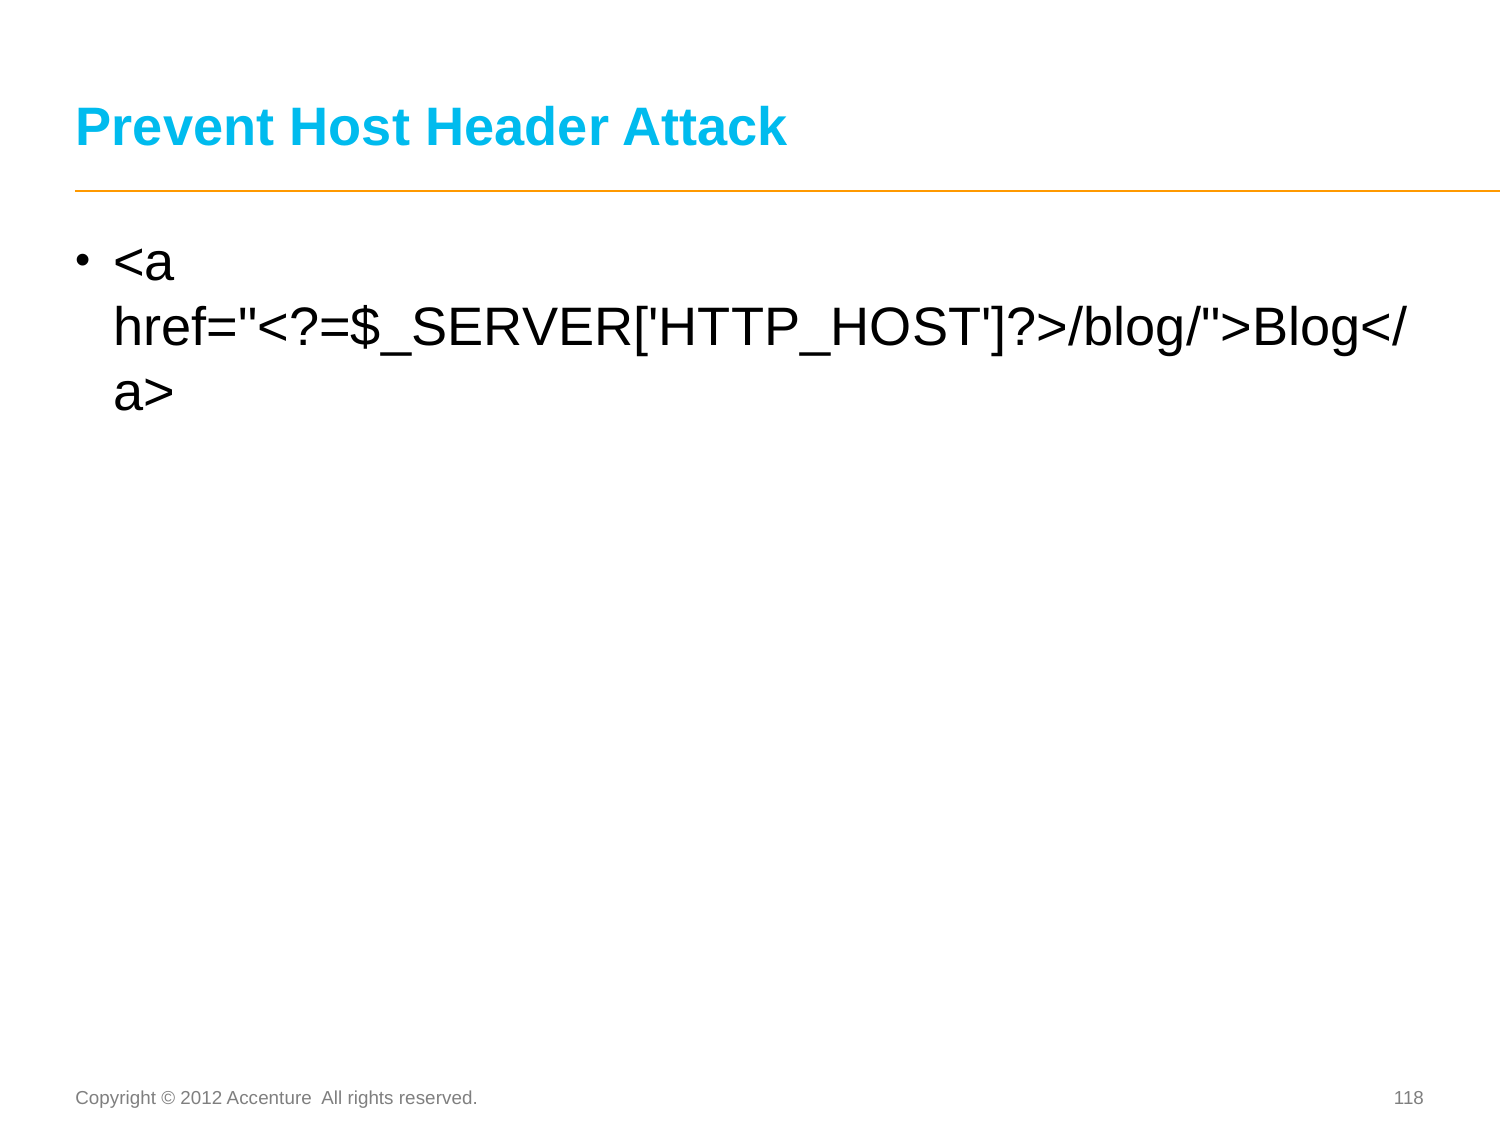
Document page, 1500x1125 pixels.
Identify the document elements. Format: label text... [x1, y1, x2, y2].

title Prevent Host Header Attack [75, 27, 1422, 157]
list <a href="<?=$_SERVER['HTTP_HOST']?>/blog/">Blog</a> [75, 226, 1425, 1018]
